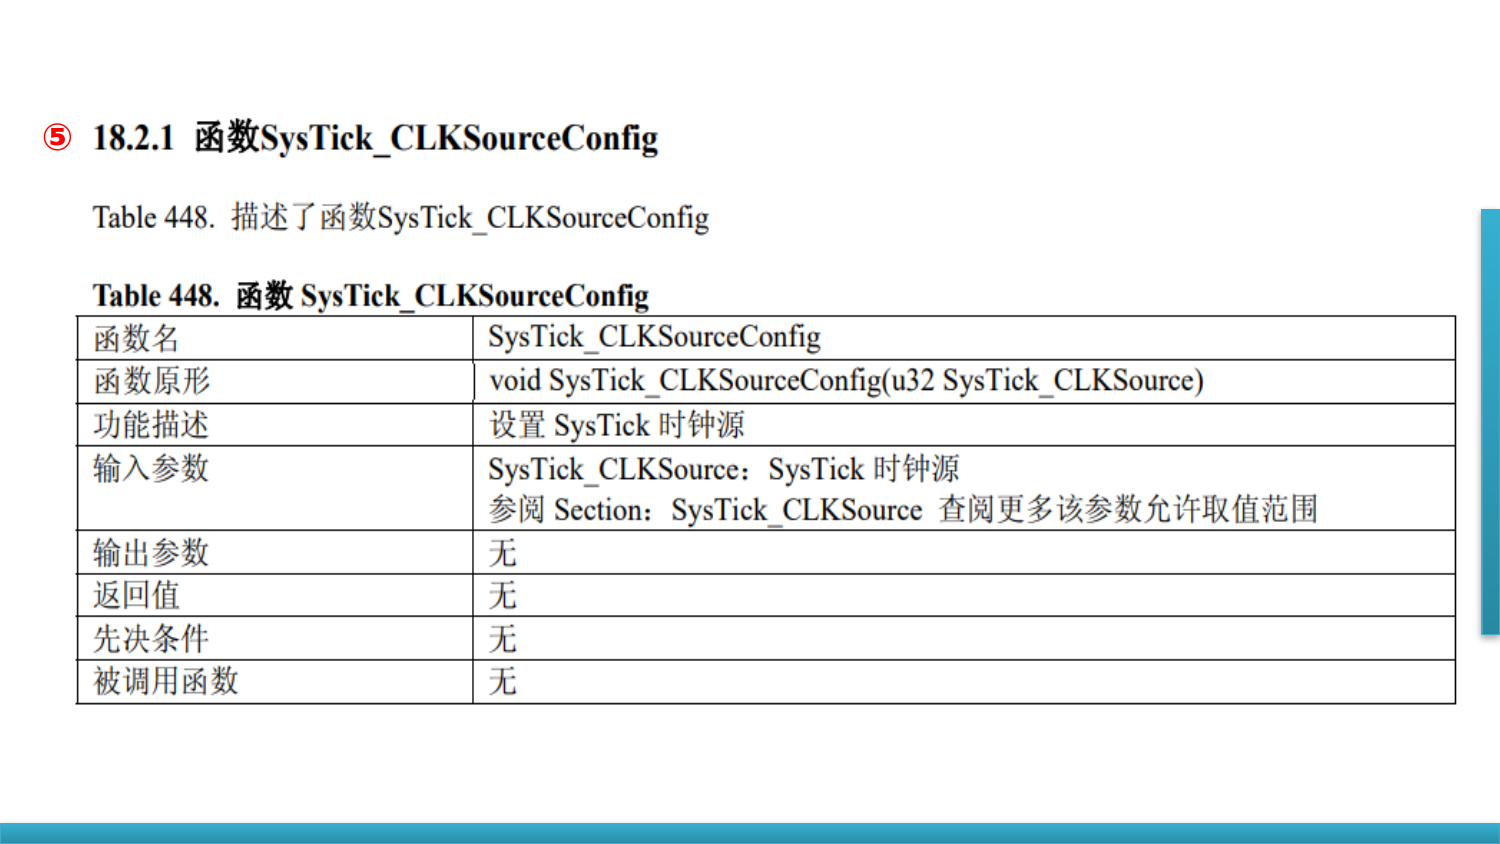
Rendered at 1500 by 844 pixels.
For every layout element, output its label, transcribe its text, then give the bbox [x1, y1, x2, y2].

picture [70, 116, 1466, 712]
text_box ⑤ [26, 105, 89, 166]
